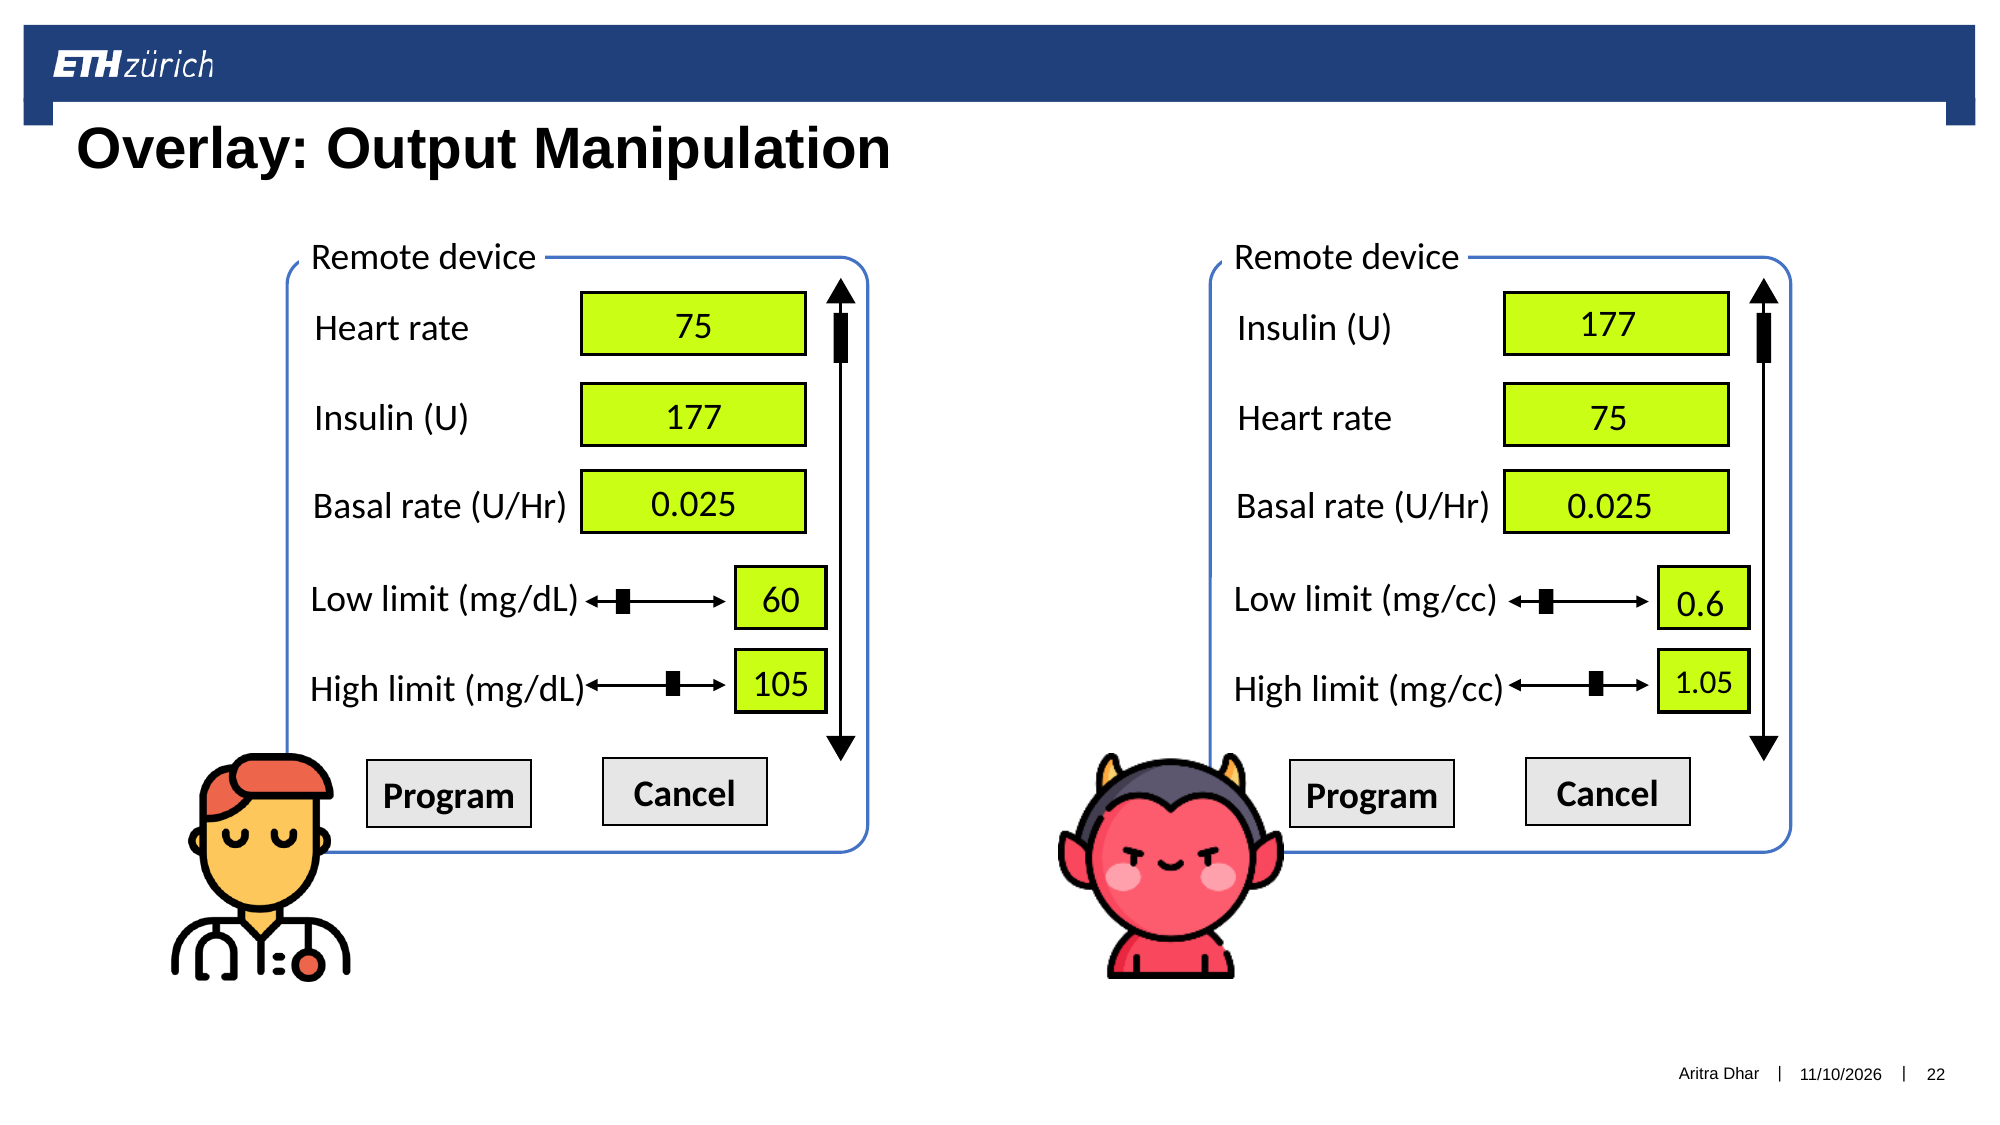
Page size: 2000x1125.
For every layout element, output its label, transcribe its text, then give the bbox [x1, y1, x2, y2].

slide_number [1790, 1034, 1892, 1112]
slide_number 22 [1906, 1034, 1966, 1112]
footer Aritra Dhar [999, 1034, 1760, 1111]
picture [146, 753, 375, 982]
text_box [286, 224, 868, 853]
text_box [1209, 224, 1791, 853]
title Overlay: Output Manipulation [53, 101, 1946, 262]
picture [1058, 753, 1285, 979]
